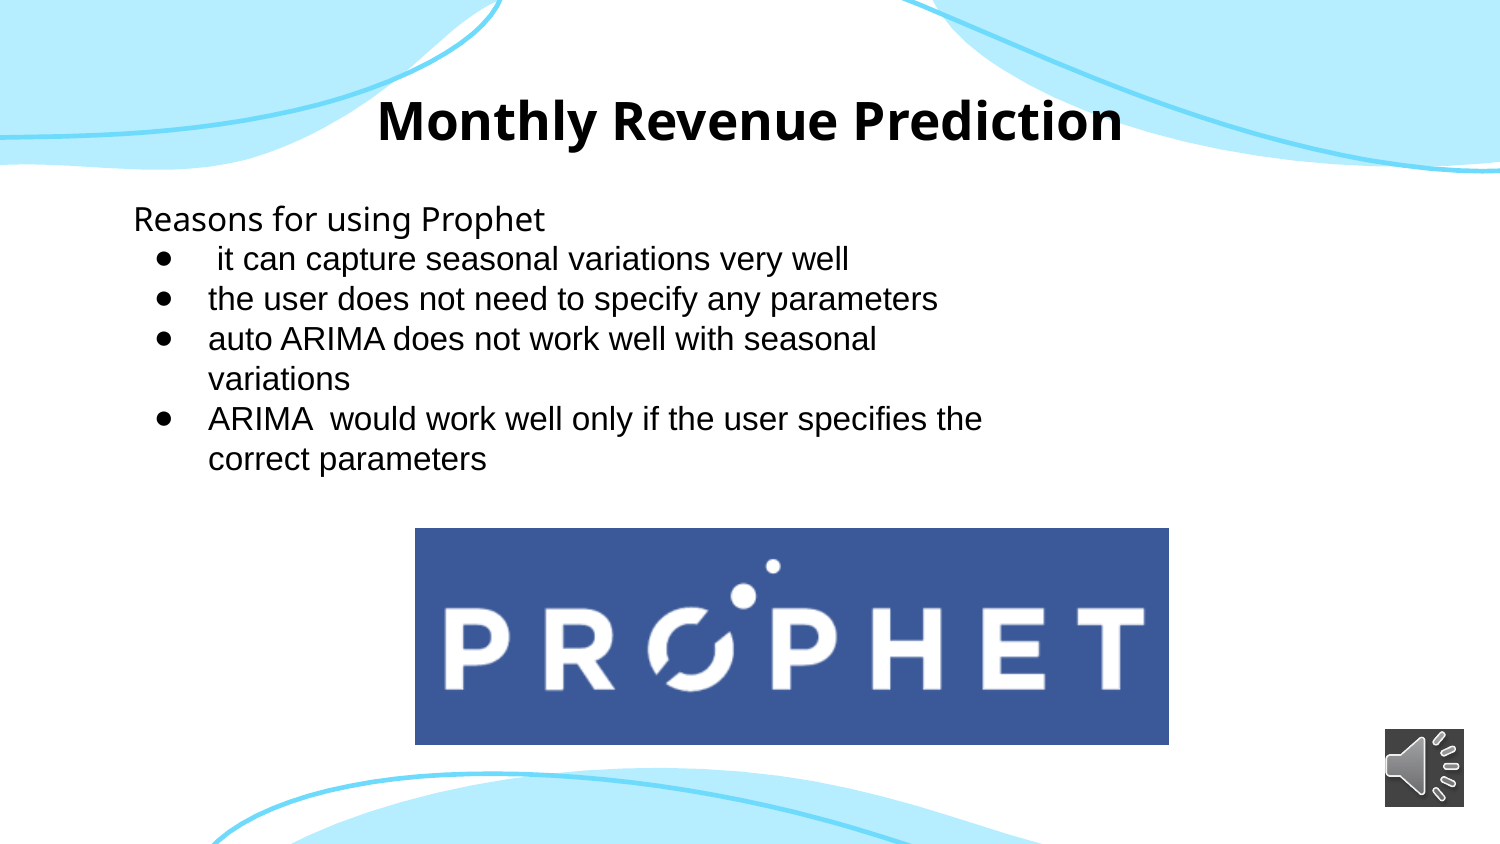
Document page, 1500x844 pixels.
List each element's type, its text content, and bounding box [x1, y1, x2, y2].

picture [1384, 728, 1465, 809]
picture [415, 528, 1169, 745]
text_box Reasons for using Prophet it can capture seasonal variations very well the user does not need to specify any parameters auto ARIMA does not work well with seasonal variations ARIMA would work well only if the user specifies the correct parameters [118, 182, 1017, 493]
title Monthly Revenue Prediction [118, 72, 1382, 167]
